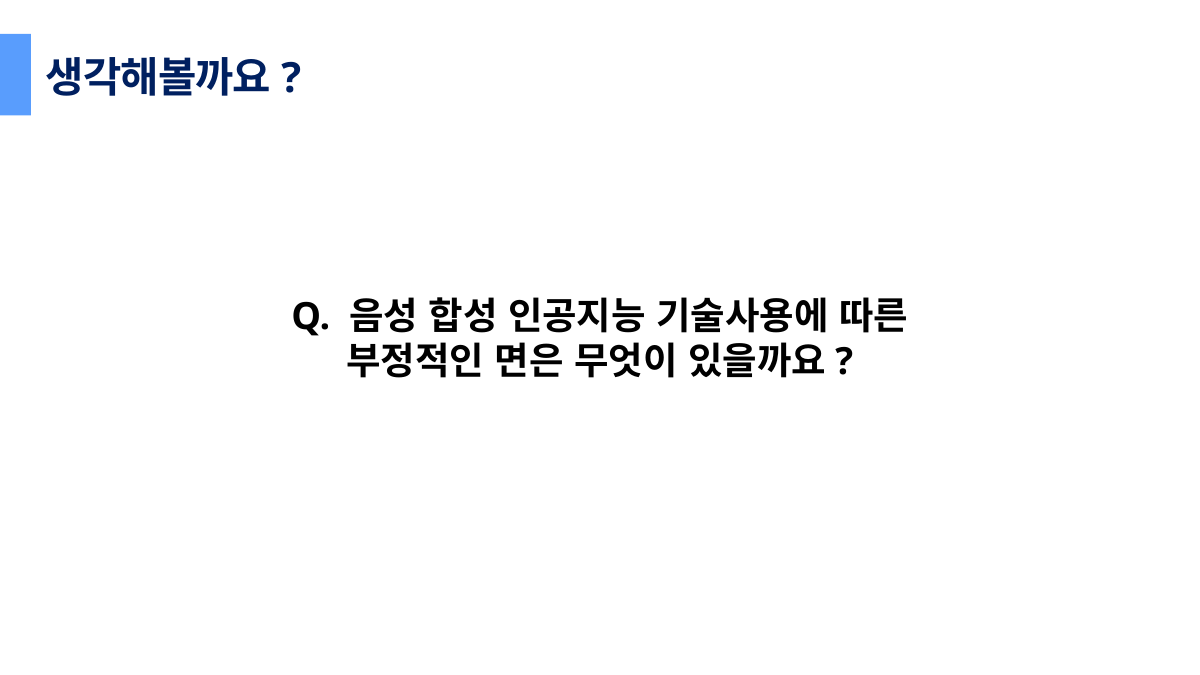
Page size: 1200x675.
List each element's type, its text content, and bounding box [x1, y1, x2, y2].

text_box Q. 음성 합성 인공지능 기술사용에 따른 부정적인 면은 무엇이 있을까요? [110, 284, 1090, 390]
text_box 생각해볼까요? [32, 43, 712, 109]
text_box [0, 33, 32, 116]
